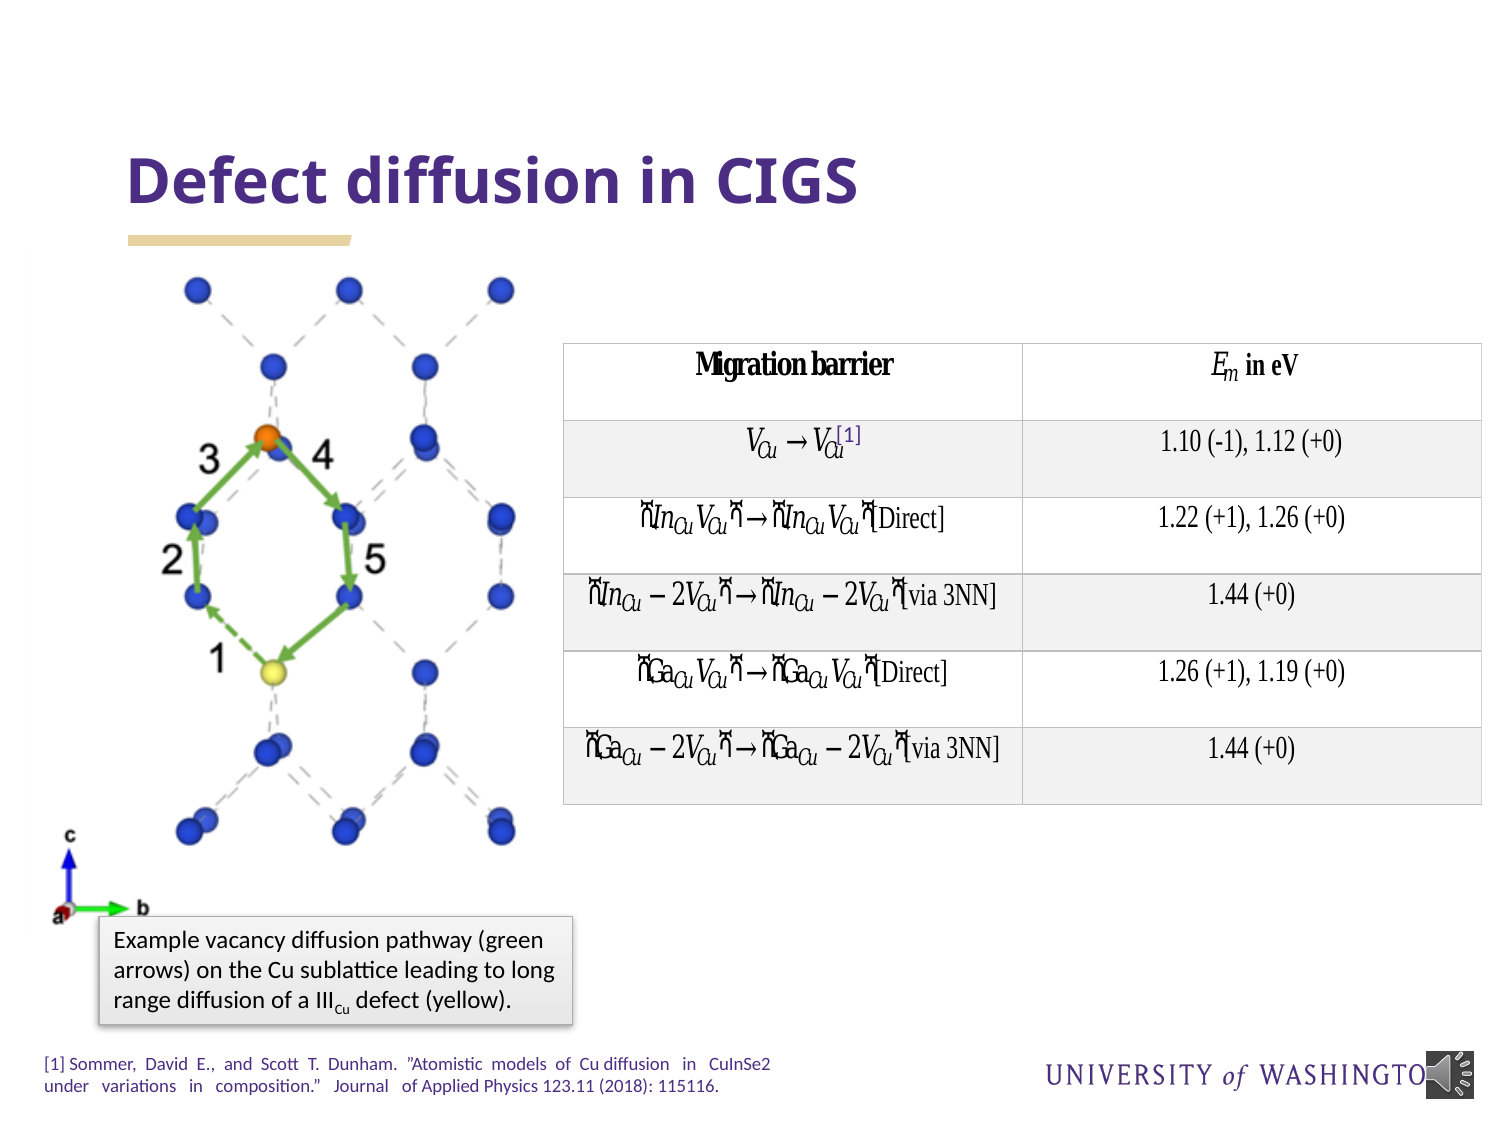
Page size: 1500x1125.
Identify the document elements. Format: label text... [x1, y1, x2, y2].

text_box Example vacancy diffusion pathway (green arrows) on the Cu sublattice leading to long range diffusion of a IIICu defect (yellow). [98, 916, 573, 1026]
picture [29, 235, 554, 941]
text_box [1] Sommer, David E., and Scott T. Dunham. ”Atomistic models of Cu diffusion in CuInSe2 under variations in composition.” Journal of Applied Physics 123.11 (2018): 115116. [29, 1043, 821, 1104]
title Defect diffusion in CIGS [110, 131, 1453, 224]
picture [1046, 1049, 1476, 1101]
picture [562, 342, 1482, 845]
